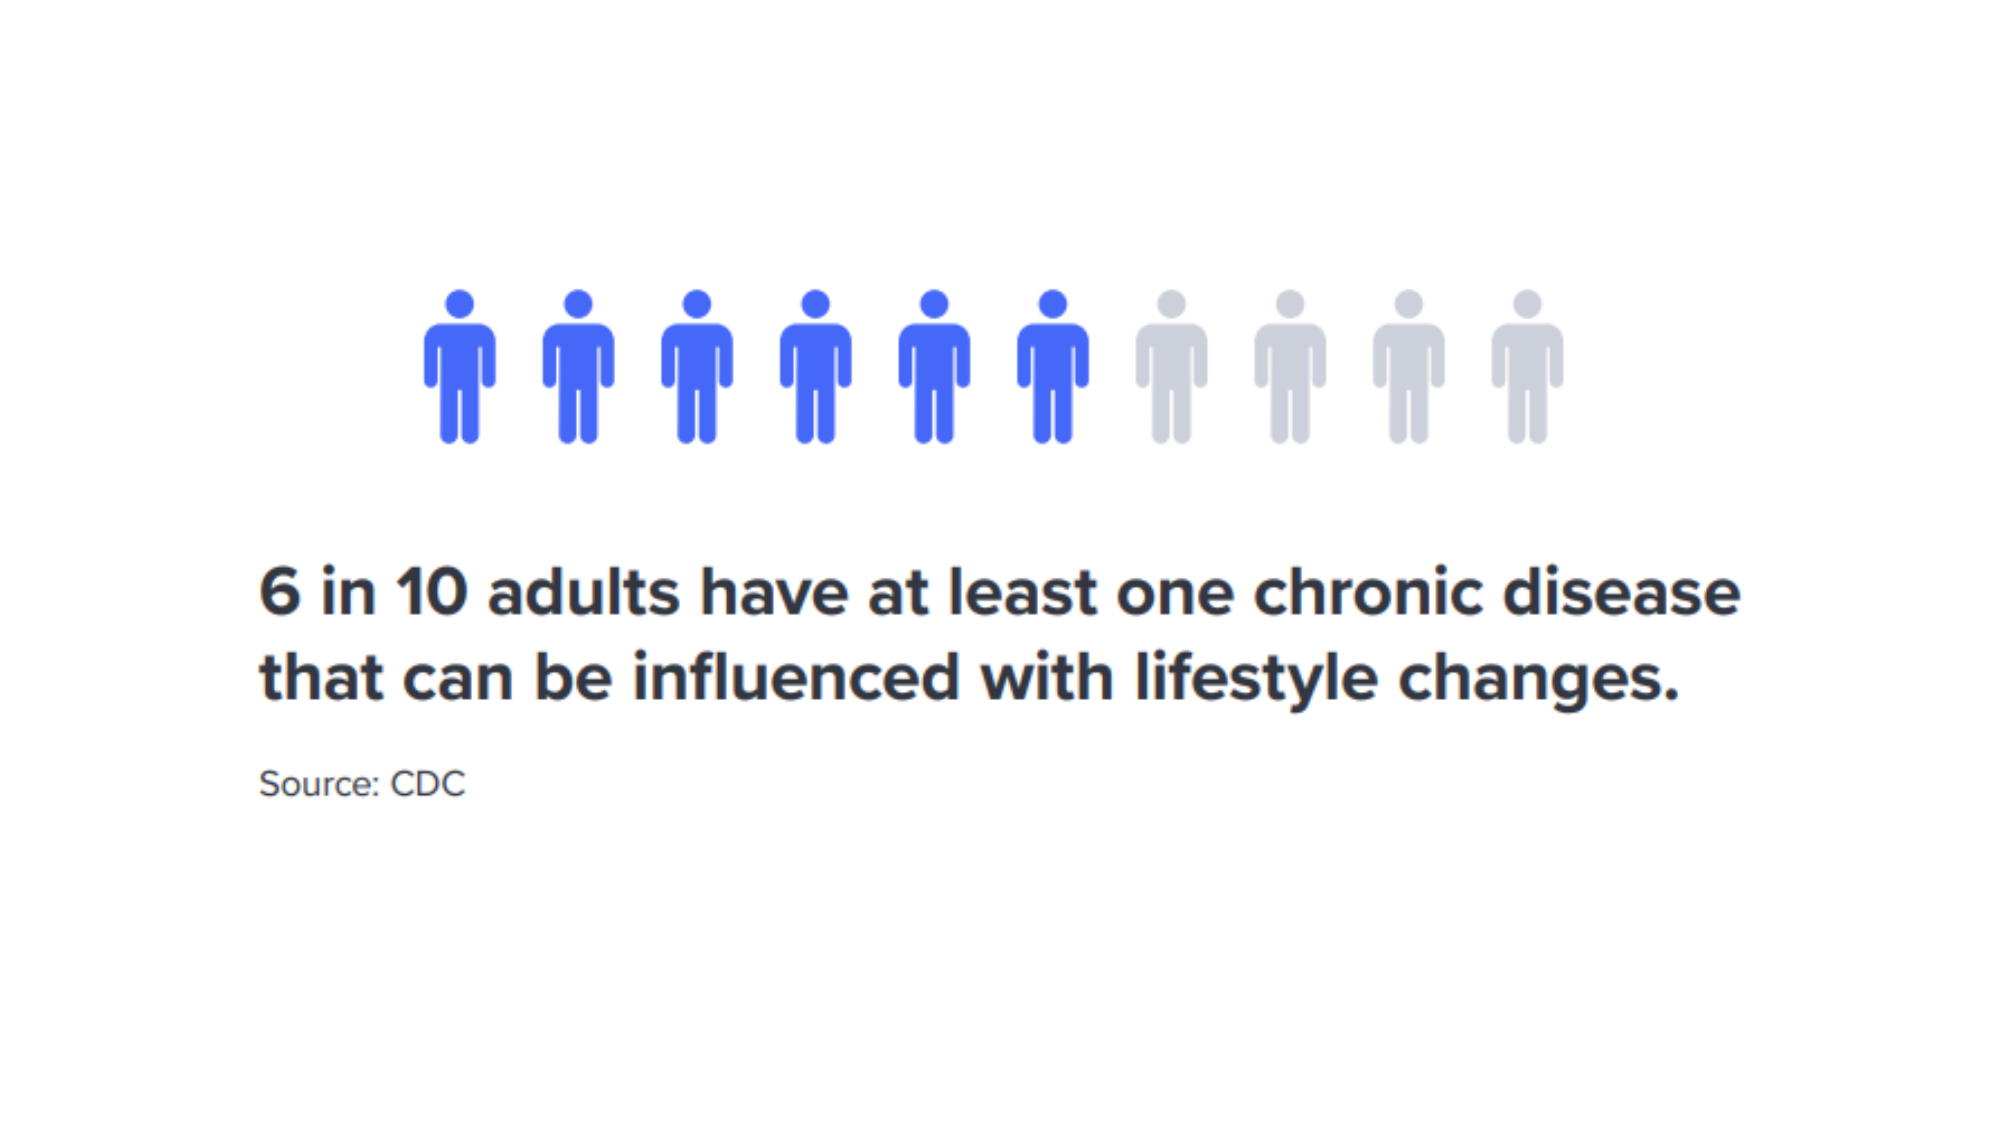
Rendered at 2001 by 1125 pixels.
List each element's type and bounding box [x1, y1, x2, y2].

picture [181, 243, 1818, 857]
